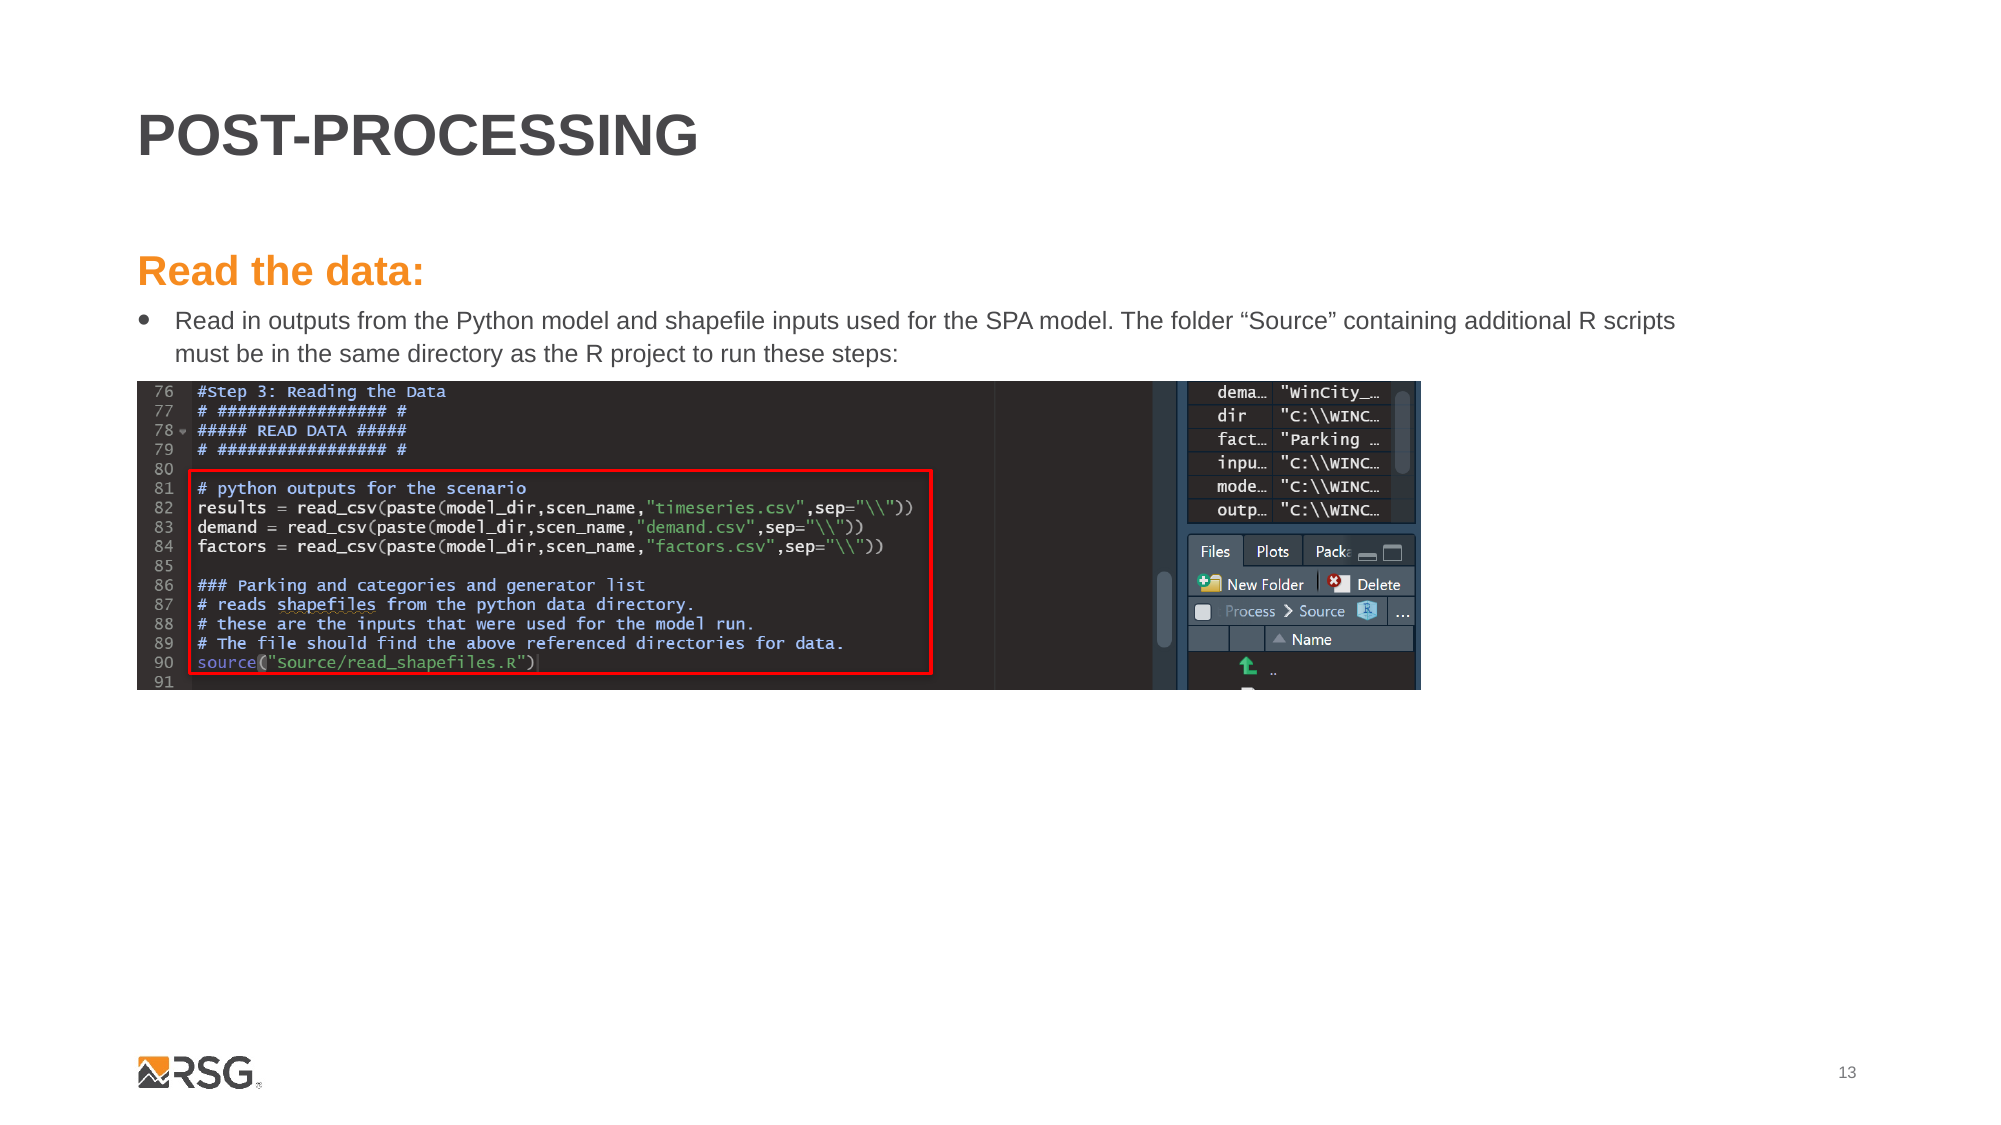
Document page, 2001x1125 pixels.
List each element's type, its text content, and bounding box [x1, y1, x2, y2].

slide_number 13 [1421, 1041, 1872, 1102]
picture [134, 1050, 266, 1094]
text_box Read the data: [137, 229, 965, 294]
text_box Read in outputs from the Python model and shapefile inputs used for the SPA model. The folder “Source” containing additional R scripts must be in the same directory as the R project to run these steps: [137, 294, 1725, 737]
title POST-PROCESSING [137, 90, 1863, 179]
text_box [137, 381, 1421, 690]
